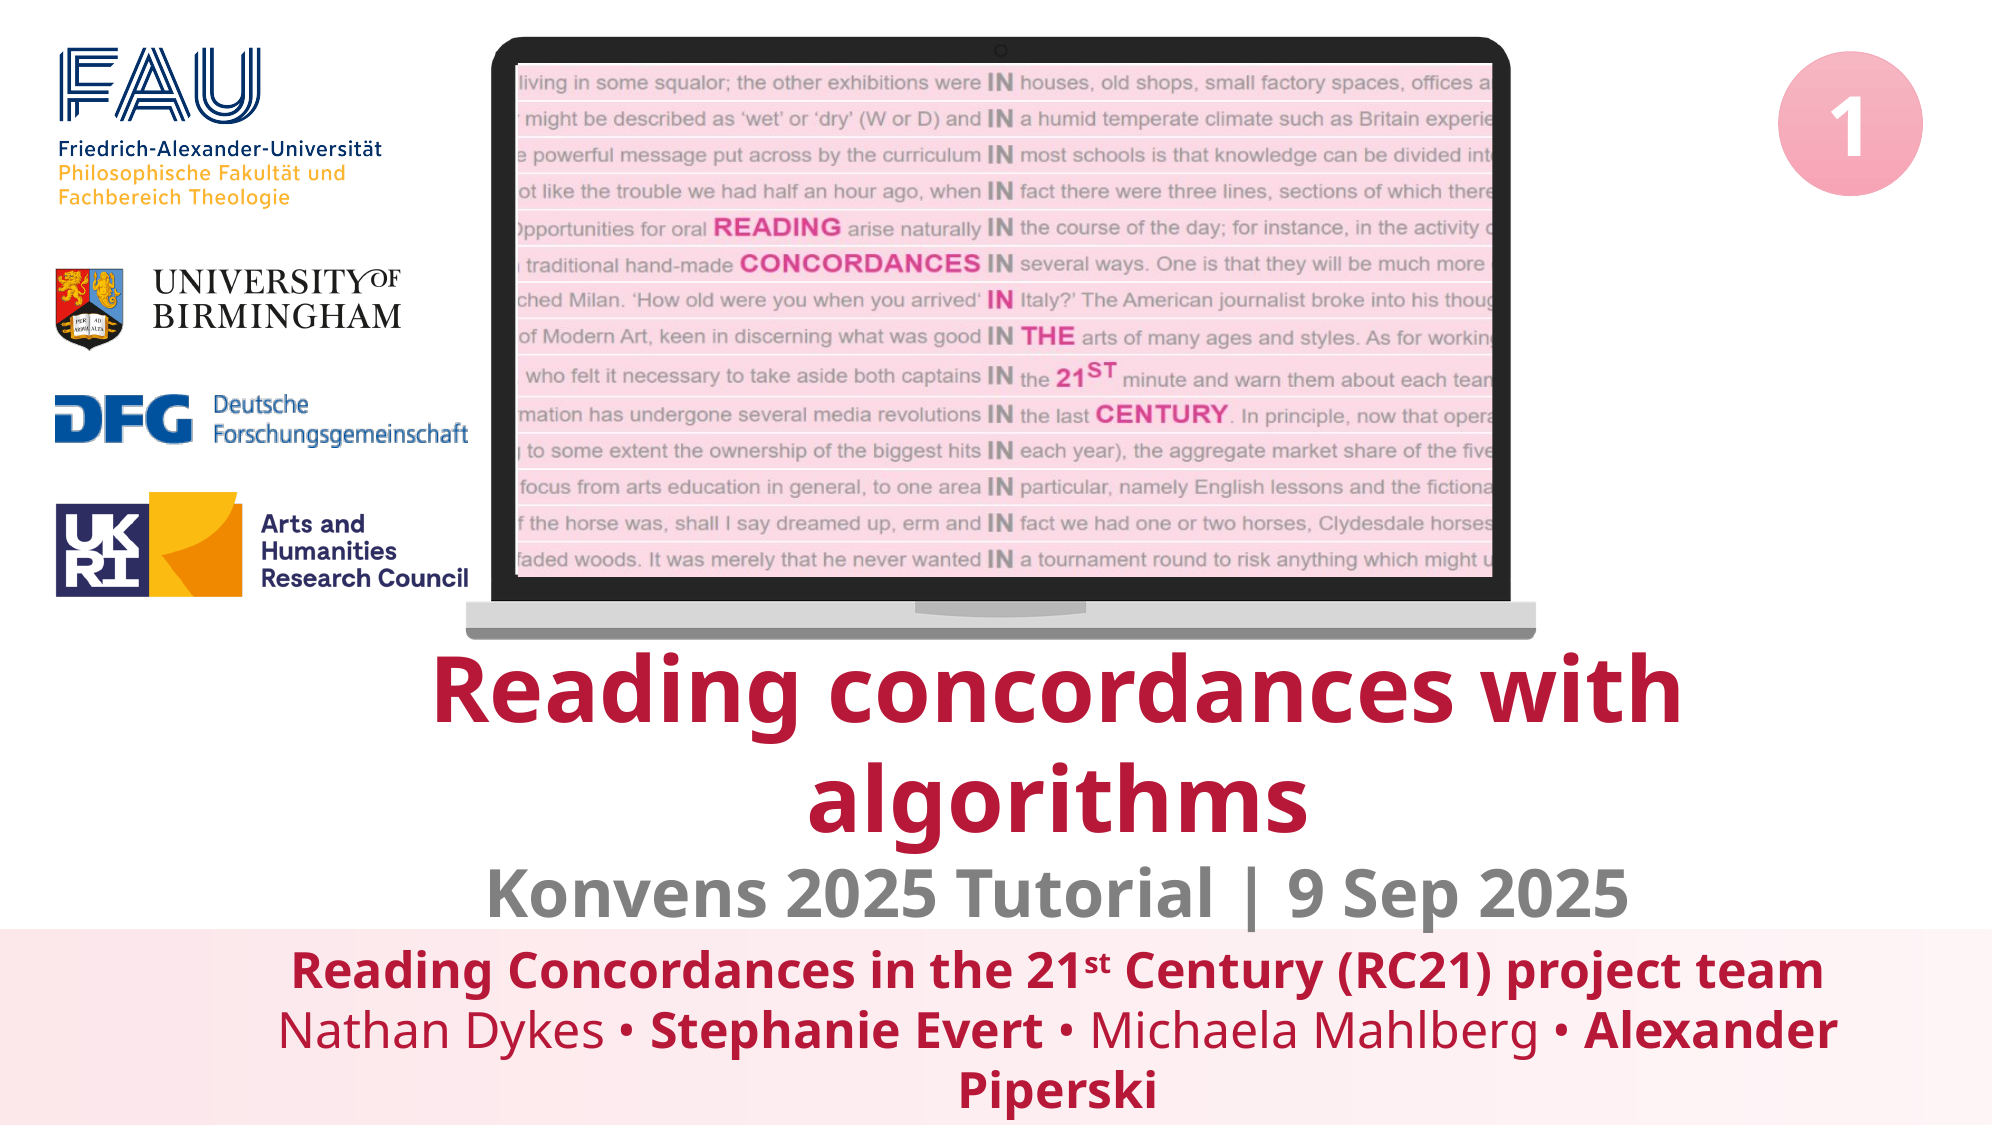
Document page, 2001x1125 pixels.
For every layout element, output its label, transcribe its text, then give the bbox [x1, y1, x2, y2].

picture [55, 268, 401, 351]
picture [55, 492, 468, 597]
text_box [438, 30, 1562, 663]
text_box Reading concordances with algorithms Konvens 2025 Tutorial | 9 Sep 2025 [54, 653, 1945, 910]
picture [40, 28, 401, 224]
text_box Reading Concordances in the 21st Century (RC21) project team Nathan Dykes • Stephanie Evert • Michaela Mahlberg • Alexander Piperski [54, 962, 1945, 1096]
text_box [0, 929, 1992, 1125]
text_box 1 [1778, 51, 1923, 197]
picture [55, 394, 468, 448]
